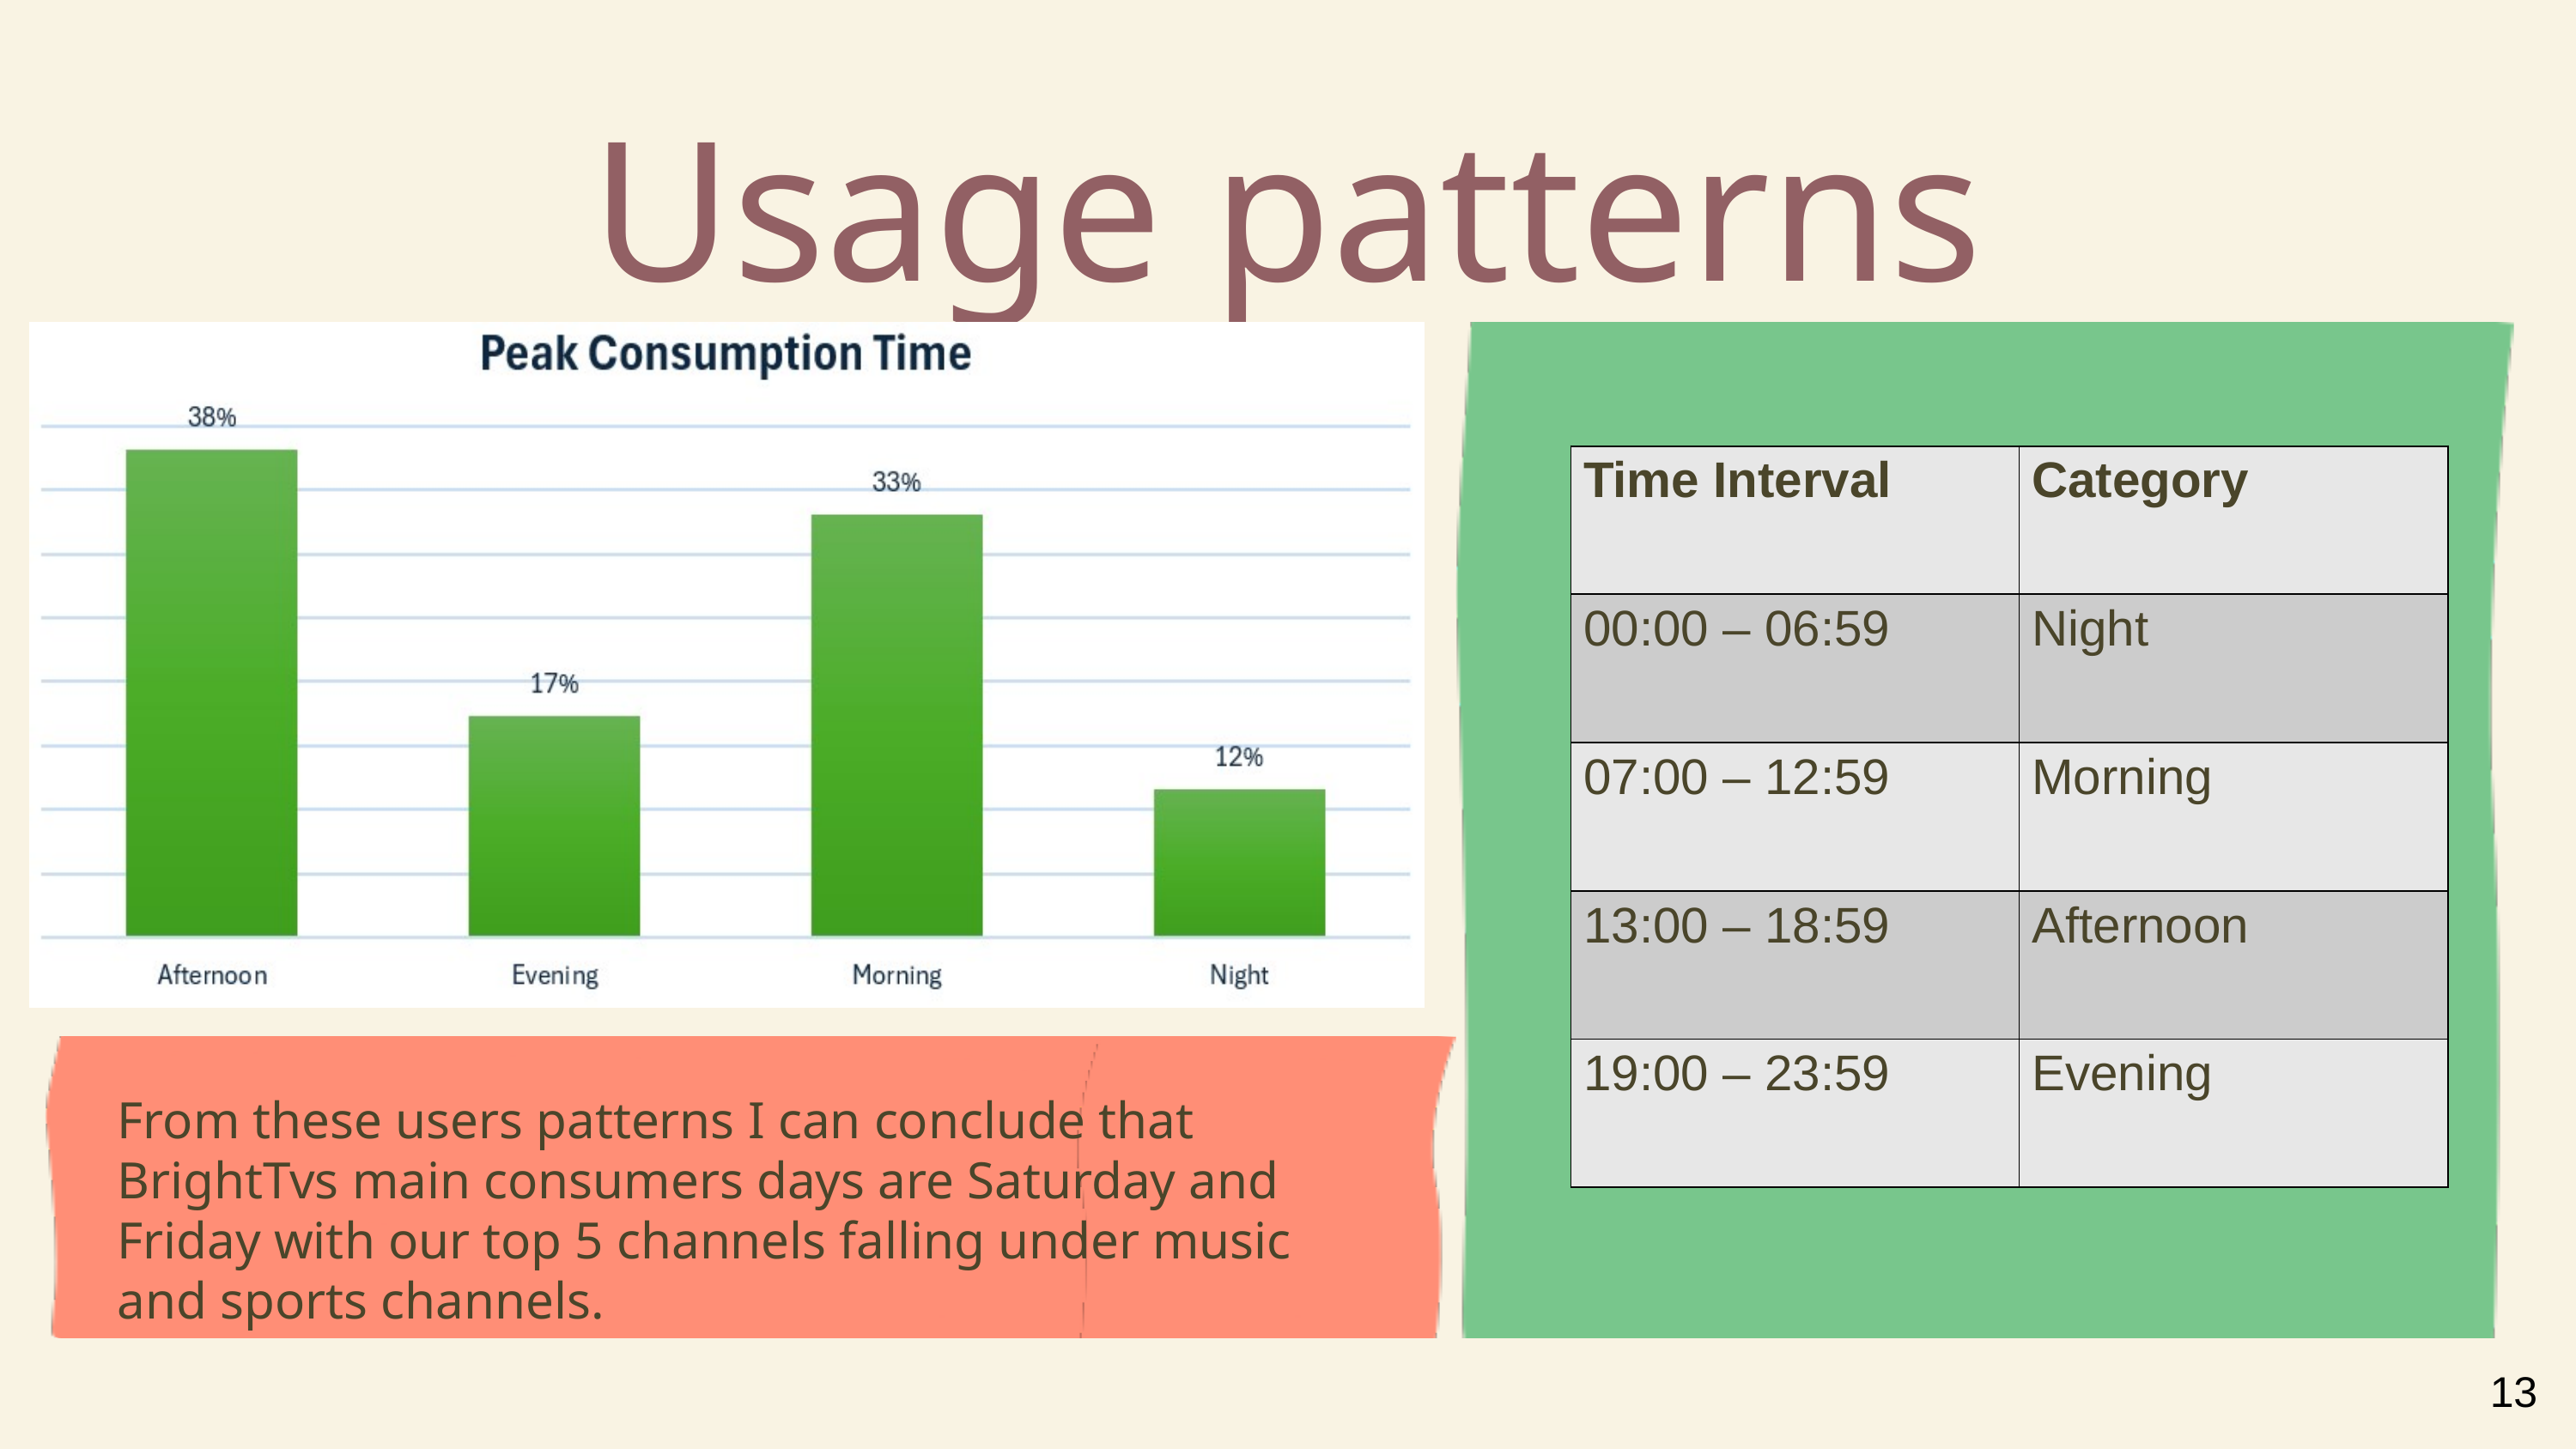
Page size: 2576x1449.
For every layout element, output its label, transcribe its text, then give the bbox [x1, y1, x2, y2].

table_cell Afternoon [2020, 892, 2447, 1039]
table_header Time Interval [1571, 447, 2019, 593]
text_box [45, 1036, 1456, 1339]
text_box Usage patterns [121, 68, 2453, 320]
text_box [1455, 322, 2514, 1338]
table_cell 07:00 – 12:59 [1571, 743, 2019, 890]
table_cell 19:00 – 23:59 [1571, 1040, 2019, 1186]
table_cell 13:00 – 18:59 [1571, 892, 2019, 1039]
table_cell Morning [2020, 743, 2447, 890]
table_cell 00:00 – 06:59 [1571, 595, 2019, 742]
table_cell Evening [2020, 1040, 2447, 1186]
text_box 13 [2476, 1357, 2551, 1422]
table_header Category [2020, 447, 2447, 593]
table_cell Night [2020, 595, 2447, 742]
picture [28, 322, 1425, 1008]
